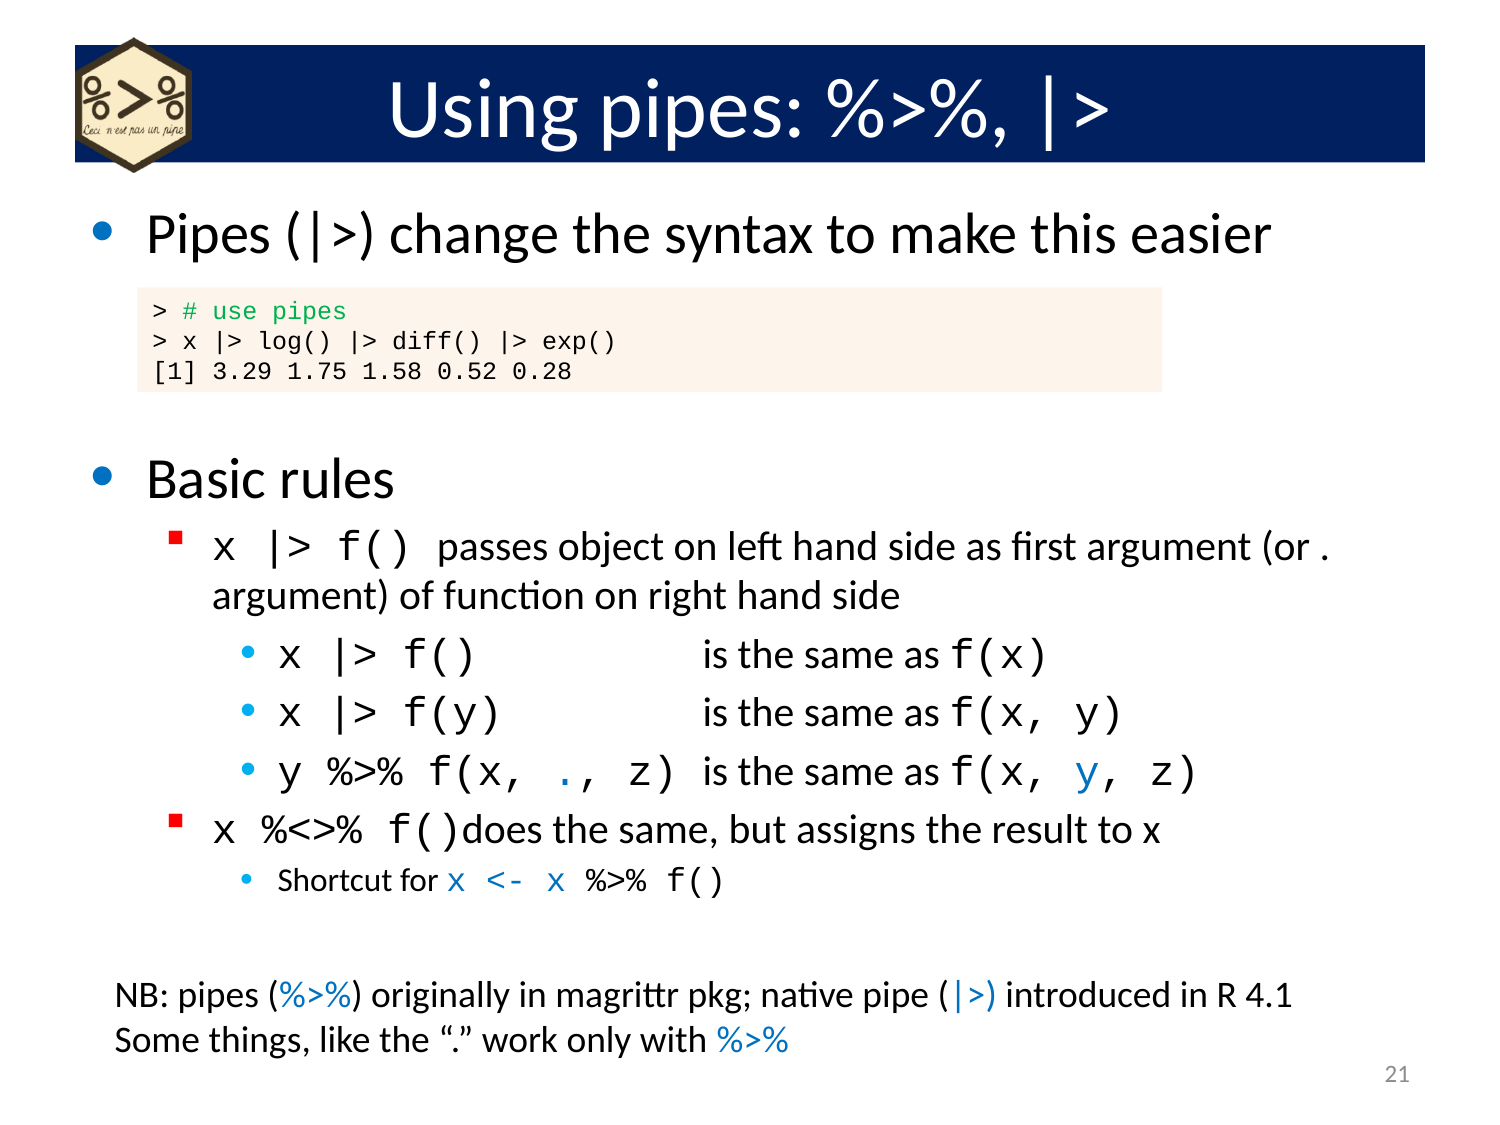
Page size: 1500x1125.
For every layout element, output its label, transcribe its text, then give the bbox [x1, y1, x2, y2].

text_box NB: pipes (%>%) originally in magrittr pkg; native pipe (|>) introduced in R 4.1 Some things, like the “.” work only with %>% [99, 962, 1388, 1068]
slide_number 21 [1074, 1042, 1425, 1103]
text_box > # use pipes > x |> log() |> diff() |> exp() [1] 3.29 1.75 1.58 0.52 0.28 [137, 287, 1163, 393]
picture [74, 37, 193, 173]
title Using pipes: %>%, |> [197, 45, 1425, 163]
list Pipes (|>) change the syntax to make this easier Basic rules x |> f() passes object on left hand side as first argument (or . argument) of function on right hand side x |> f() is the same as f(x) x |> f(y) is the same as f(x, y) y %>% f(x, ., z) is the same as f(x, y, z) x %<>% f()does the same, but assigns the result to x Shortcut for x <- x %>% f() [75, 187, 1425, 963]
